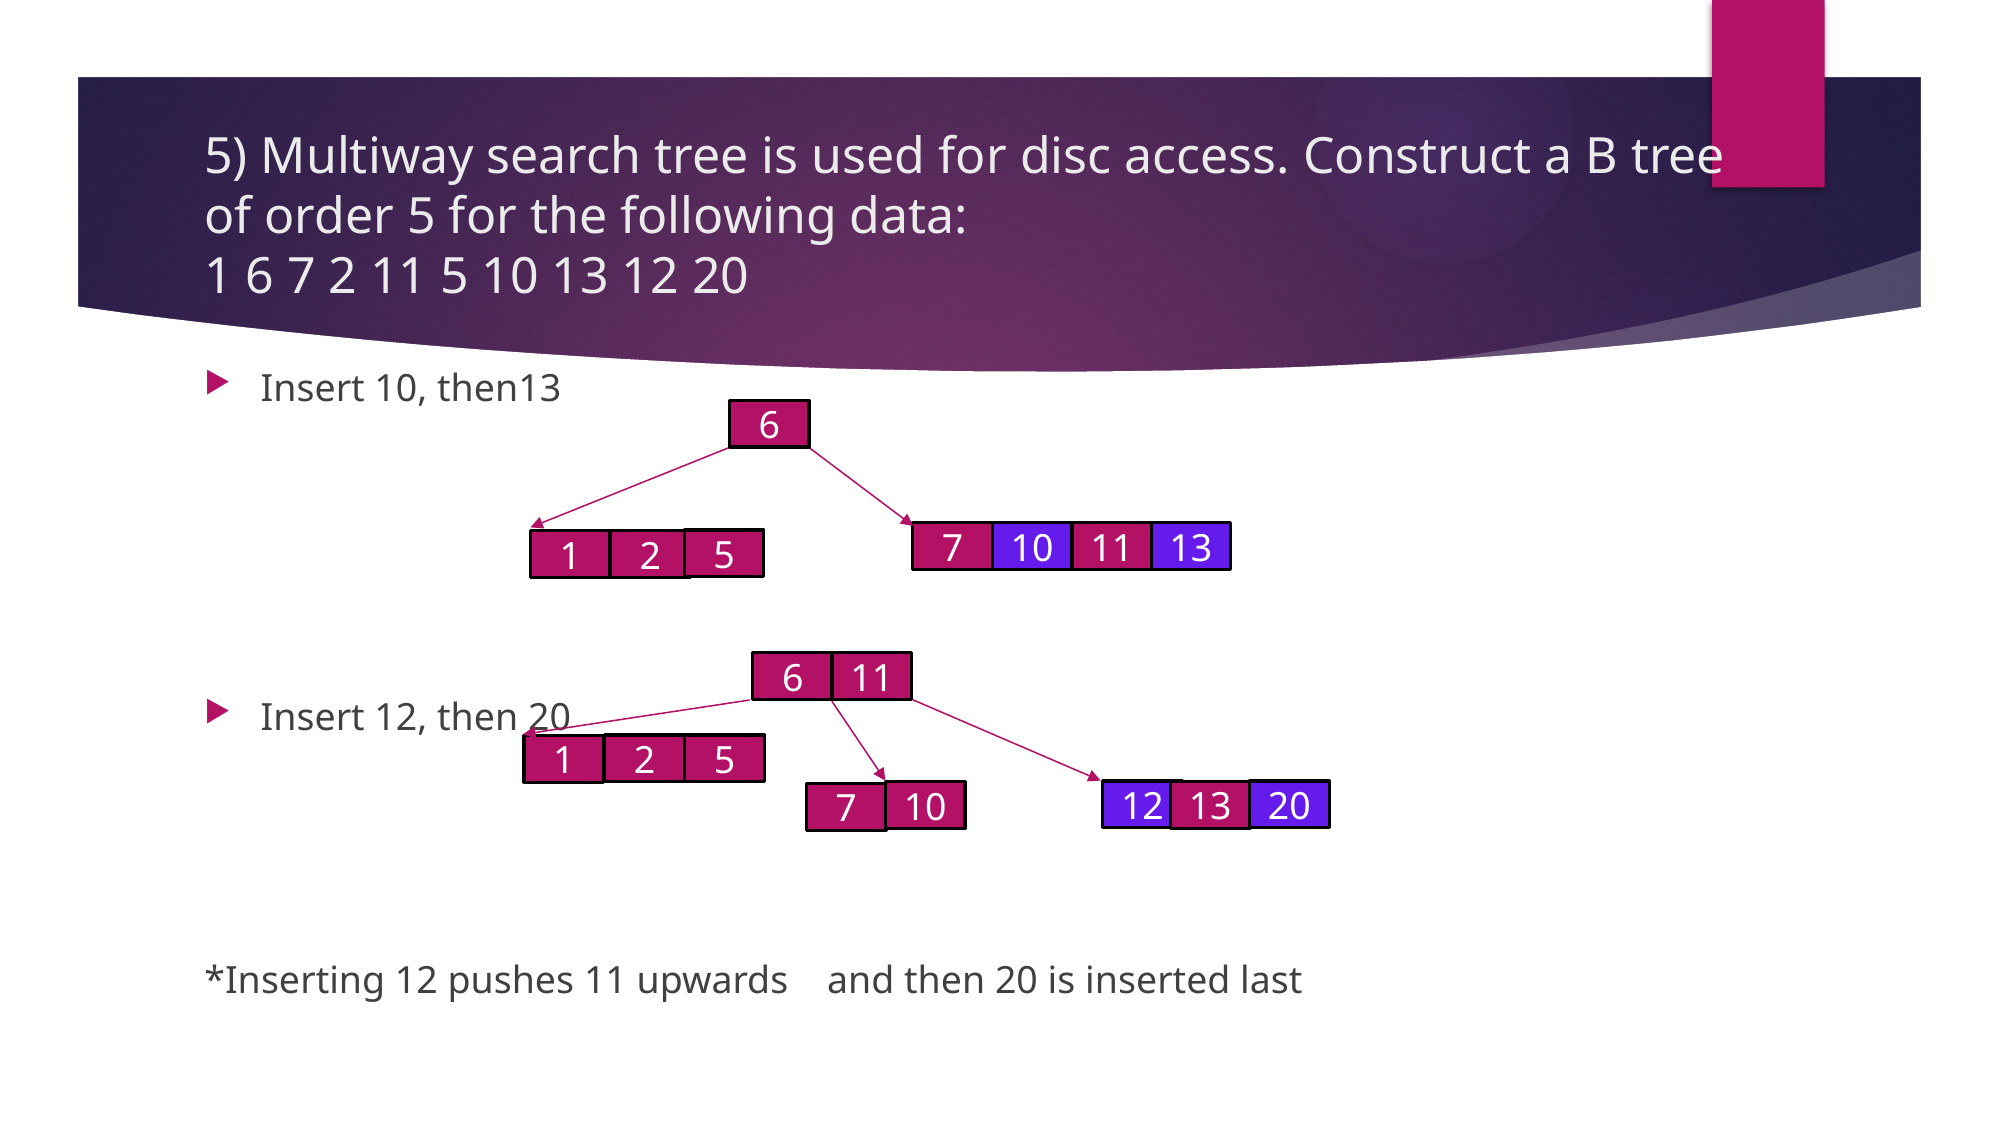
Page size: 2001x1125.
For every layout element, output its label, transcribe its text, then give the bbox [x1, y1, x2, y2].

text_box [912, 699, 1101, 781]
text_box 2 [603, 744, 683, 783]
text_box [831, 700, 886, 781]
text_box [522, 699, 750, 735]
text_box 10 [991, 521, 1074, 571]
text_box 1 [522, 743, 605, 784]
text_box 7 [805, 782, 888, 832]
text_box 12 [1101, 779, 1184, 829]
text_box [808, 446, 914, 527]
text_box 13 [1169, 780, 1252, 830]
text_box 6 [728, 399, 811, 449]
text_box 7 [911, 521, 991, 571]
text_box 2 [609, 537, 692, 579]
text_box 6 [751, 651, 830, 701]
text_box 13 [1150, 521, 1232, 571]
title 5) Multiway search tree is used for disc access. Construct a B tree of order 5 for the following data: 1 6 7 2 11 5 10 13 12 20 [189, 159, 1796, 357]
text_box 20 [1248, 779, 1331, 829]
text_box 5 [683, 528, 765, 578]
list Insert 10, then13 Insert 12, then 20 *Inserting 12 pushes 11 upwards and then 20 is inserted last [189, 357, 1638, 1088]
text_box 11 [830, 651, 913, 701]
text_box 5 [683, 733, 766, 783]
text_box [530, 447, 730, 528]
text_box 11 [1074, 521, 1150, 571]
text_box 1 [529, 535, 609, 579]
text_box 10 [884, 780, 967, 830]
